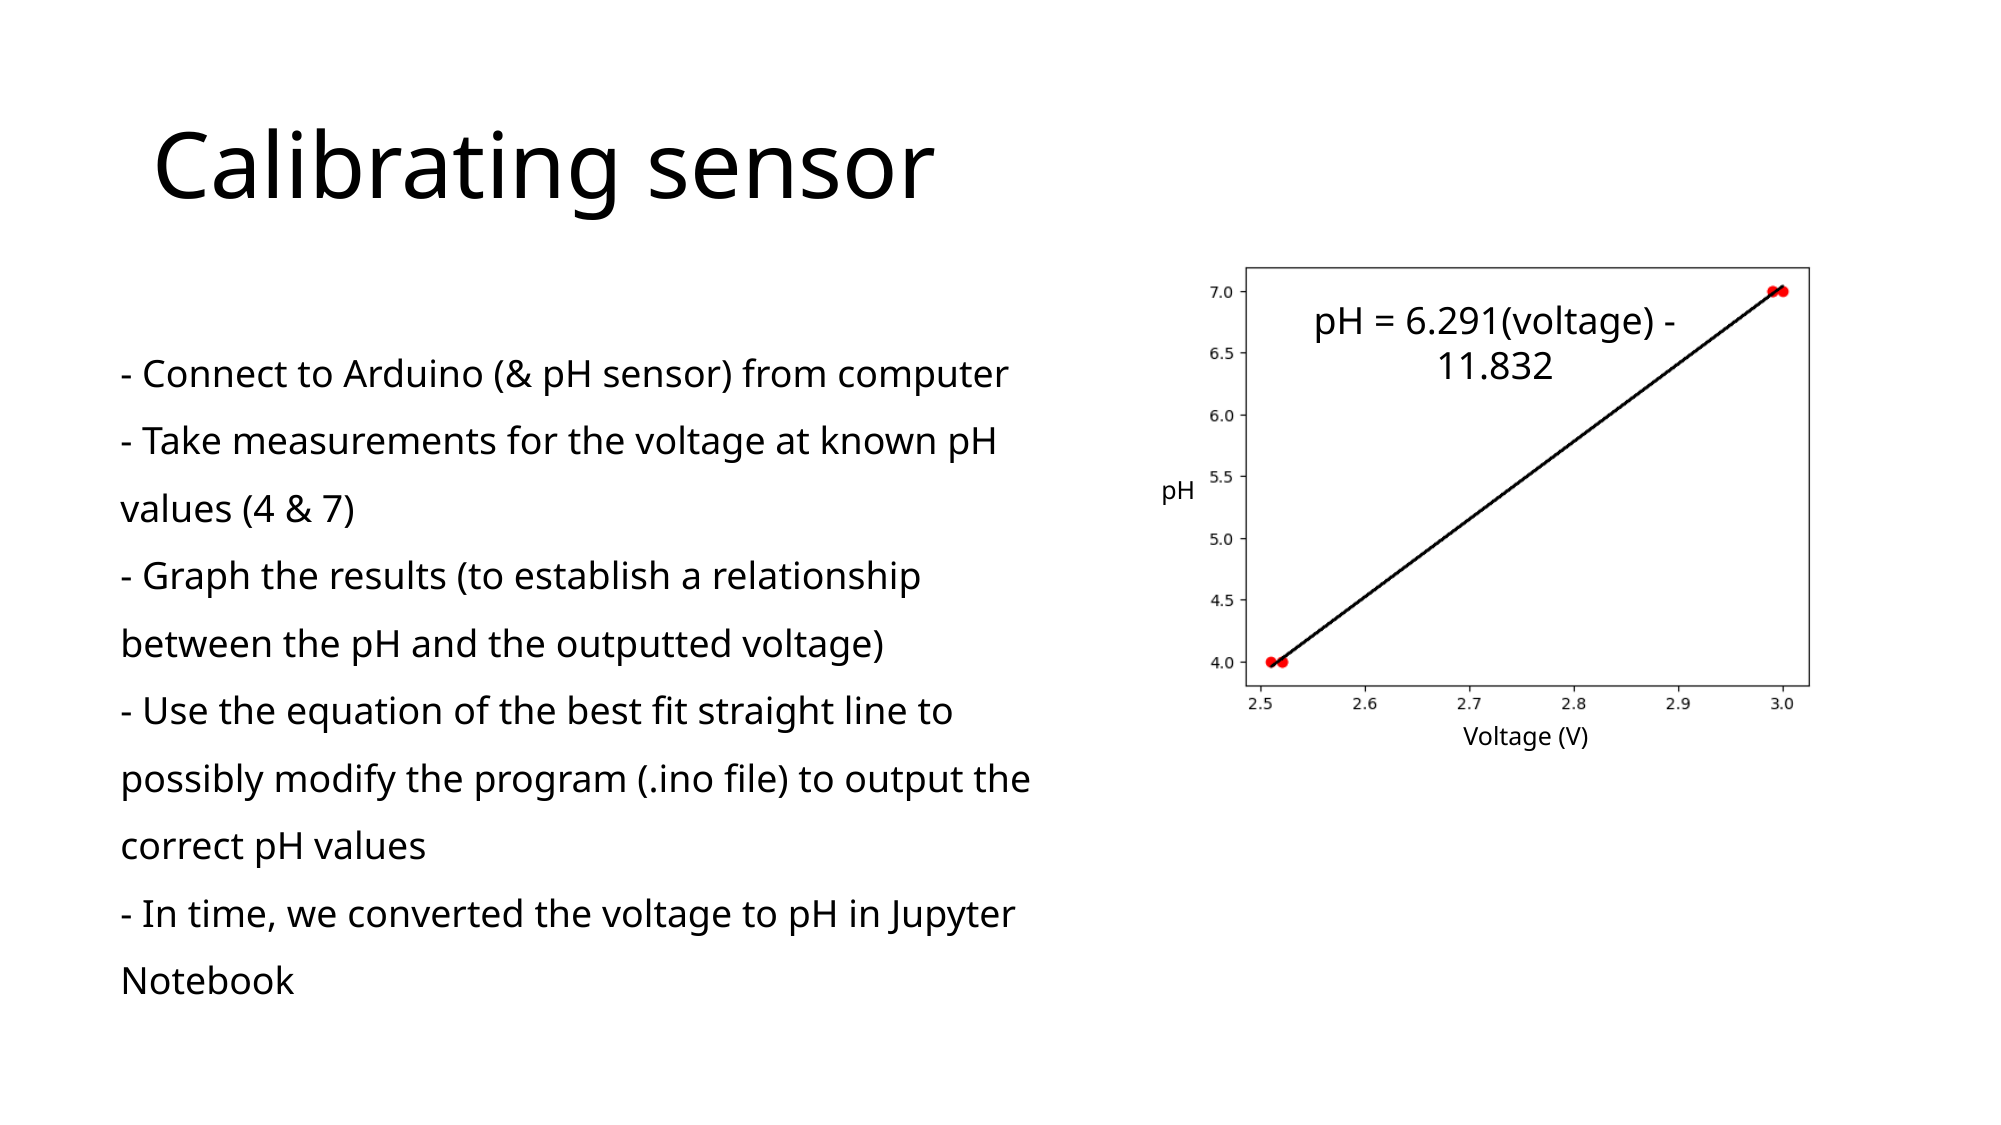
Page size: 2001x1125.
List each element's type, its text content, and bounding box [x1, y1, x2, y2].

text_box Voltage (V) [1421, 725, 1630, 758]
title Calibrating sensor [137, 59, 1863, 278]
text_box pH [1135, 467, 1198, 512]
text_box - Connect to Arduino (& pH sensor) from computer - Take measurements for the voltage at known pH values (4 & 7) - Graph the results (to establish a relationship between the pH and the outputted voltage) - Use the equation of the best fit straight line to possibly modify the program (.ino file) to output the correct pH values - In time, we converted the voltage to pH in Jupyter Notebook [105, 319, 1050, 1010]
picture [1198, 255, 1819, 725]
